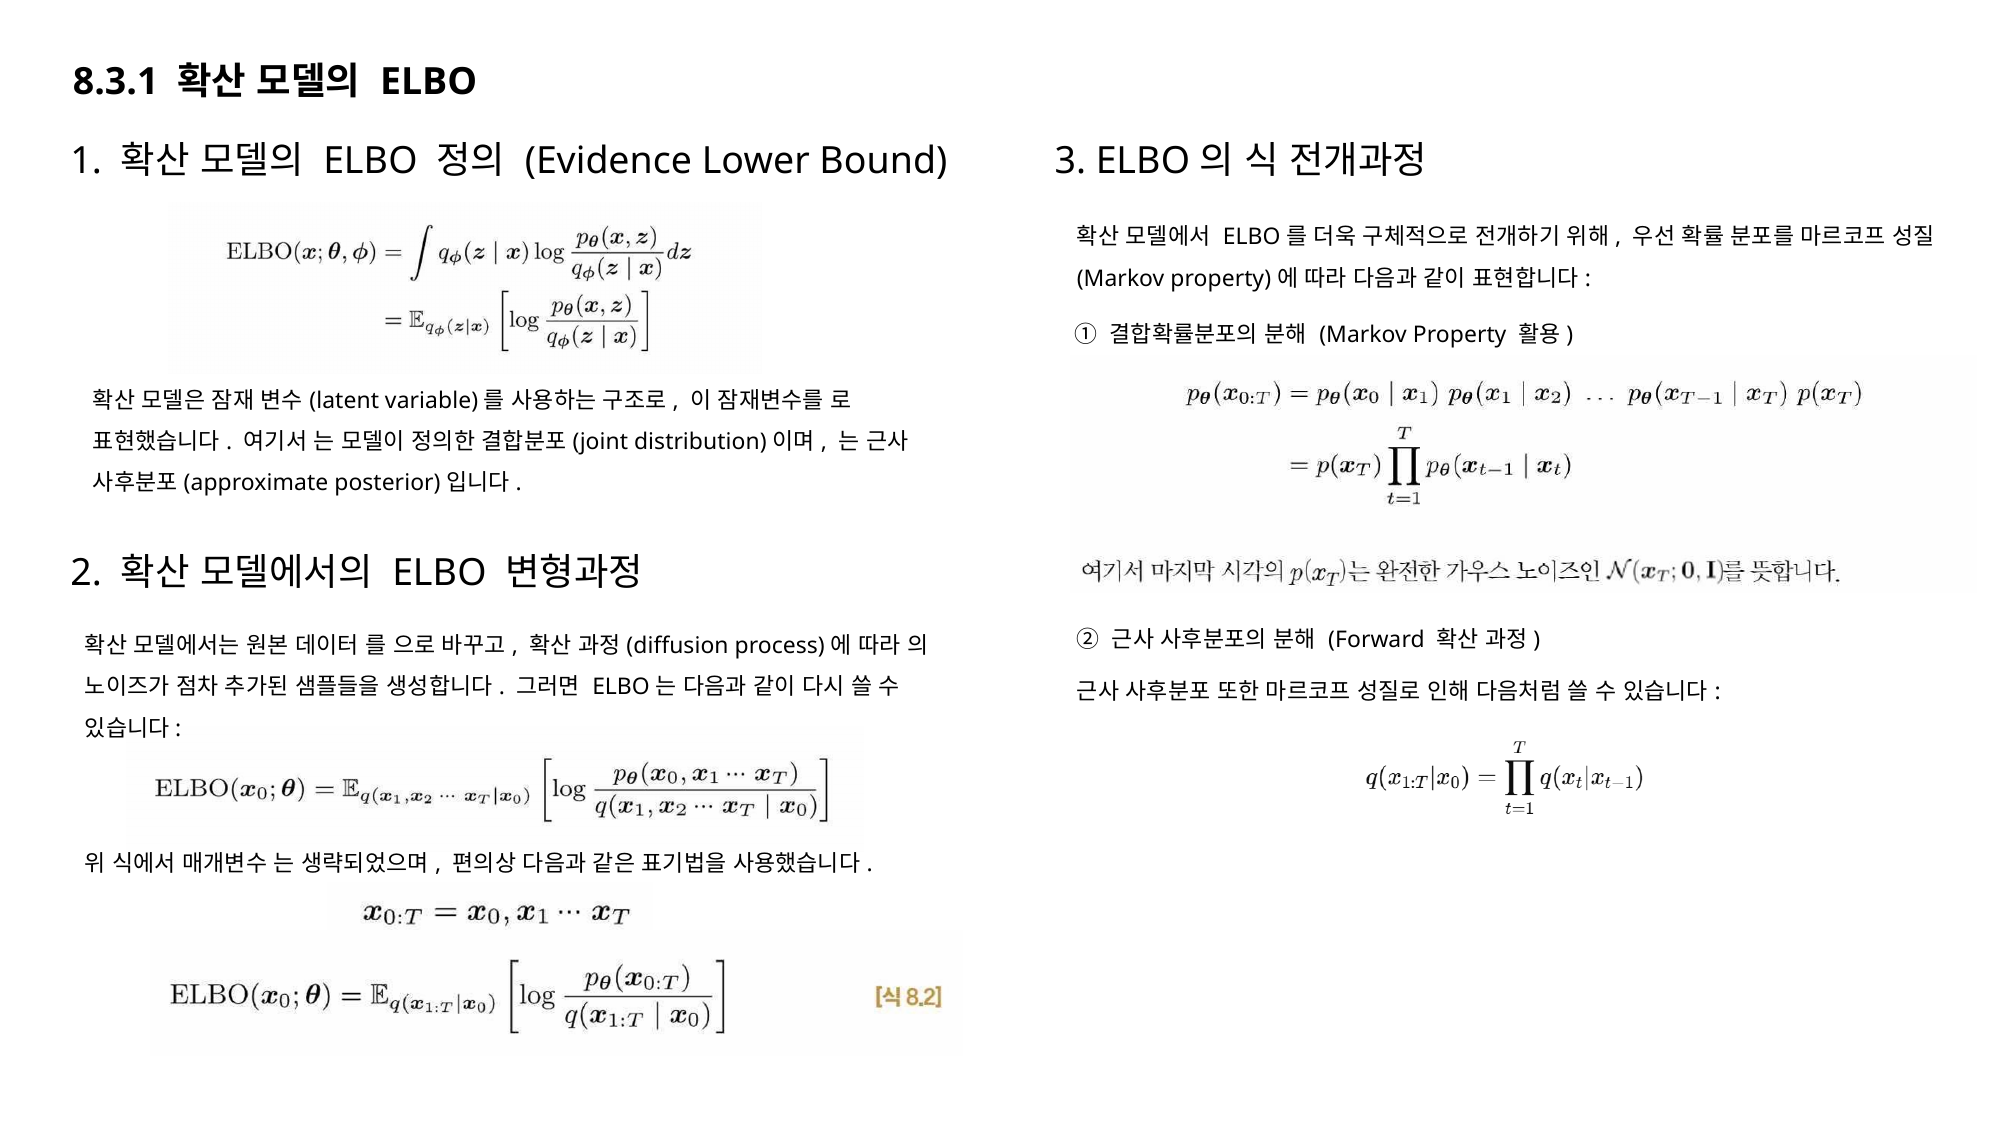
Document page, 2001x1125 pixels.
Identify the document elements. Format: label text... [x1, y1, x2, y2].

text_box 3. ELBO의 식 전개과정 [1039, 128, 2000, 189]
text_box 1. 확산 모델의 ELBO 정의 (Evidence Lower Bound) [55, 128, 992, 189]
picture [1070, 355, 1977, 593]
picture [1347, 727, 1666, 834]
text_box 2. 확산 모델에서의 ELBO 변형과정 [55, 540, 1056, 601]
picture [126, 726, 864, 852]
picture [168, 202, 762, 374]
picture [149, 882, 963, 1056]
text_box 8.3.1 확산 모델의 ELBO [58, 49, 493, 110]
text_box ② 근사 사후분포의 분해 (Forward 확산 과정) [1062, 617, 1955, 660]
text_box ① 결합확률분포의 분해 (Markov Property 활용) [1059, 312, 1953, 355]
text_box 확산 모델에서 ELBO를 더욱 구체적으로 전개하기 위해, 우선 확률 분포를 마르코프 성질(Markov property)에 따라 다음과 같이 표현합니다: [1062, 200, 1955, 298]
